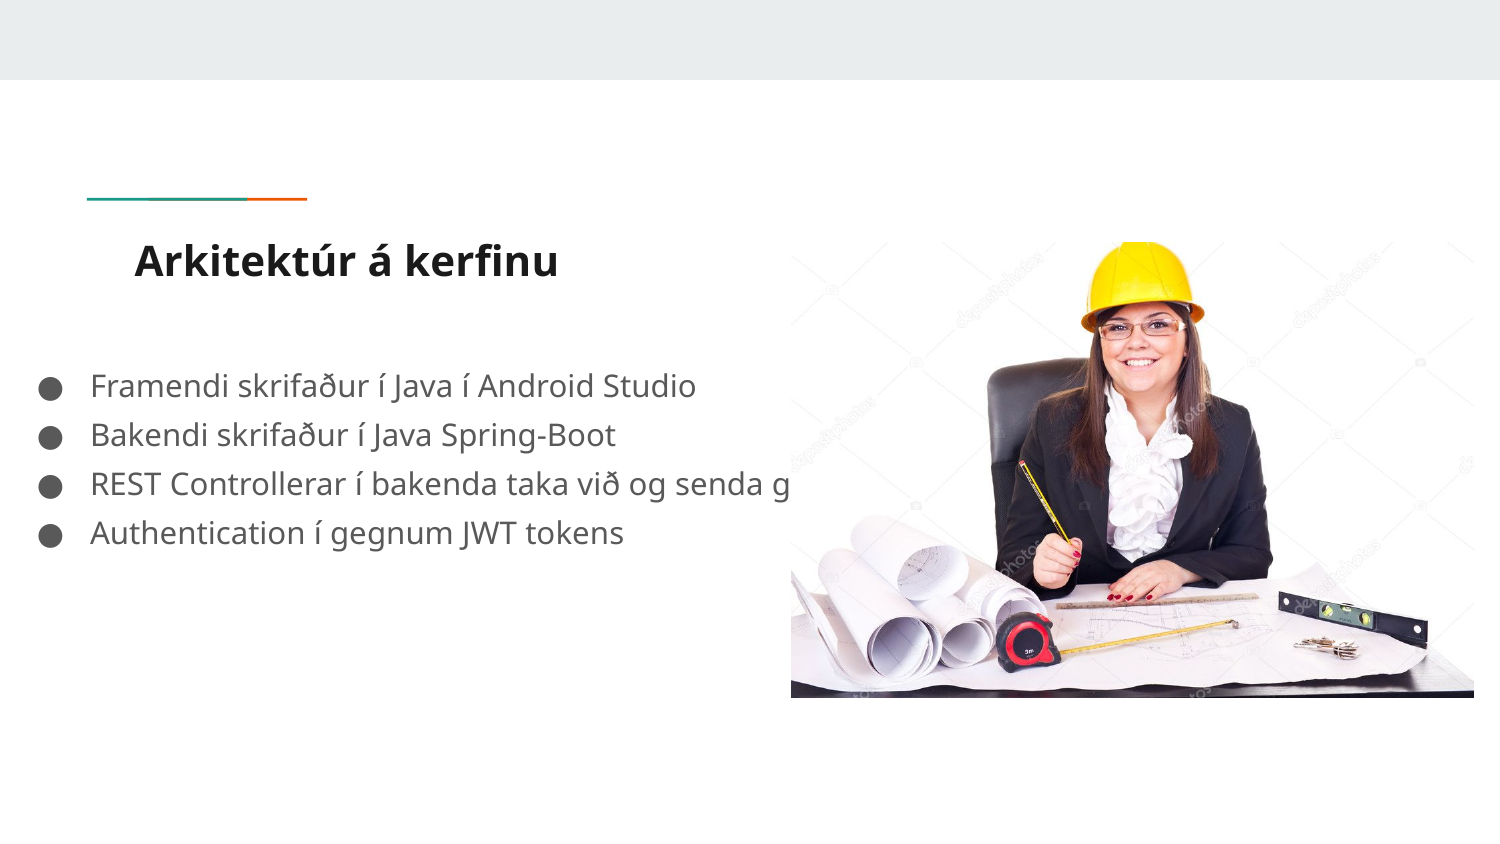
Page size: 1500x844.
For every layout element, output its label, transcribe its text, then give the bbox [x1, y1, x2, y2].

list Framendi skrifaður í Java í Android Studio Bakendi skrifaður í Java Spring-Boot REST Controllerar í bakenda taka við og senda gögn Authentication í gegnum JWT tokens [0, 342, 1262, 714]
picture [791, 242, 1474, 698]
title Arkitektúr á kerfinu [119, 216, 1381, 305]
